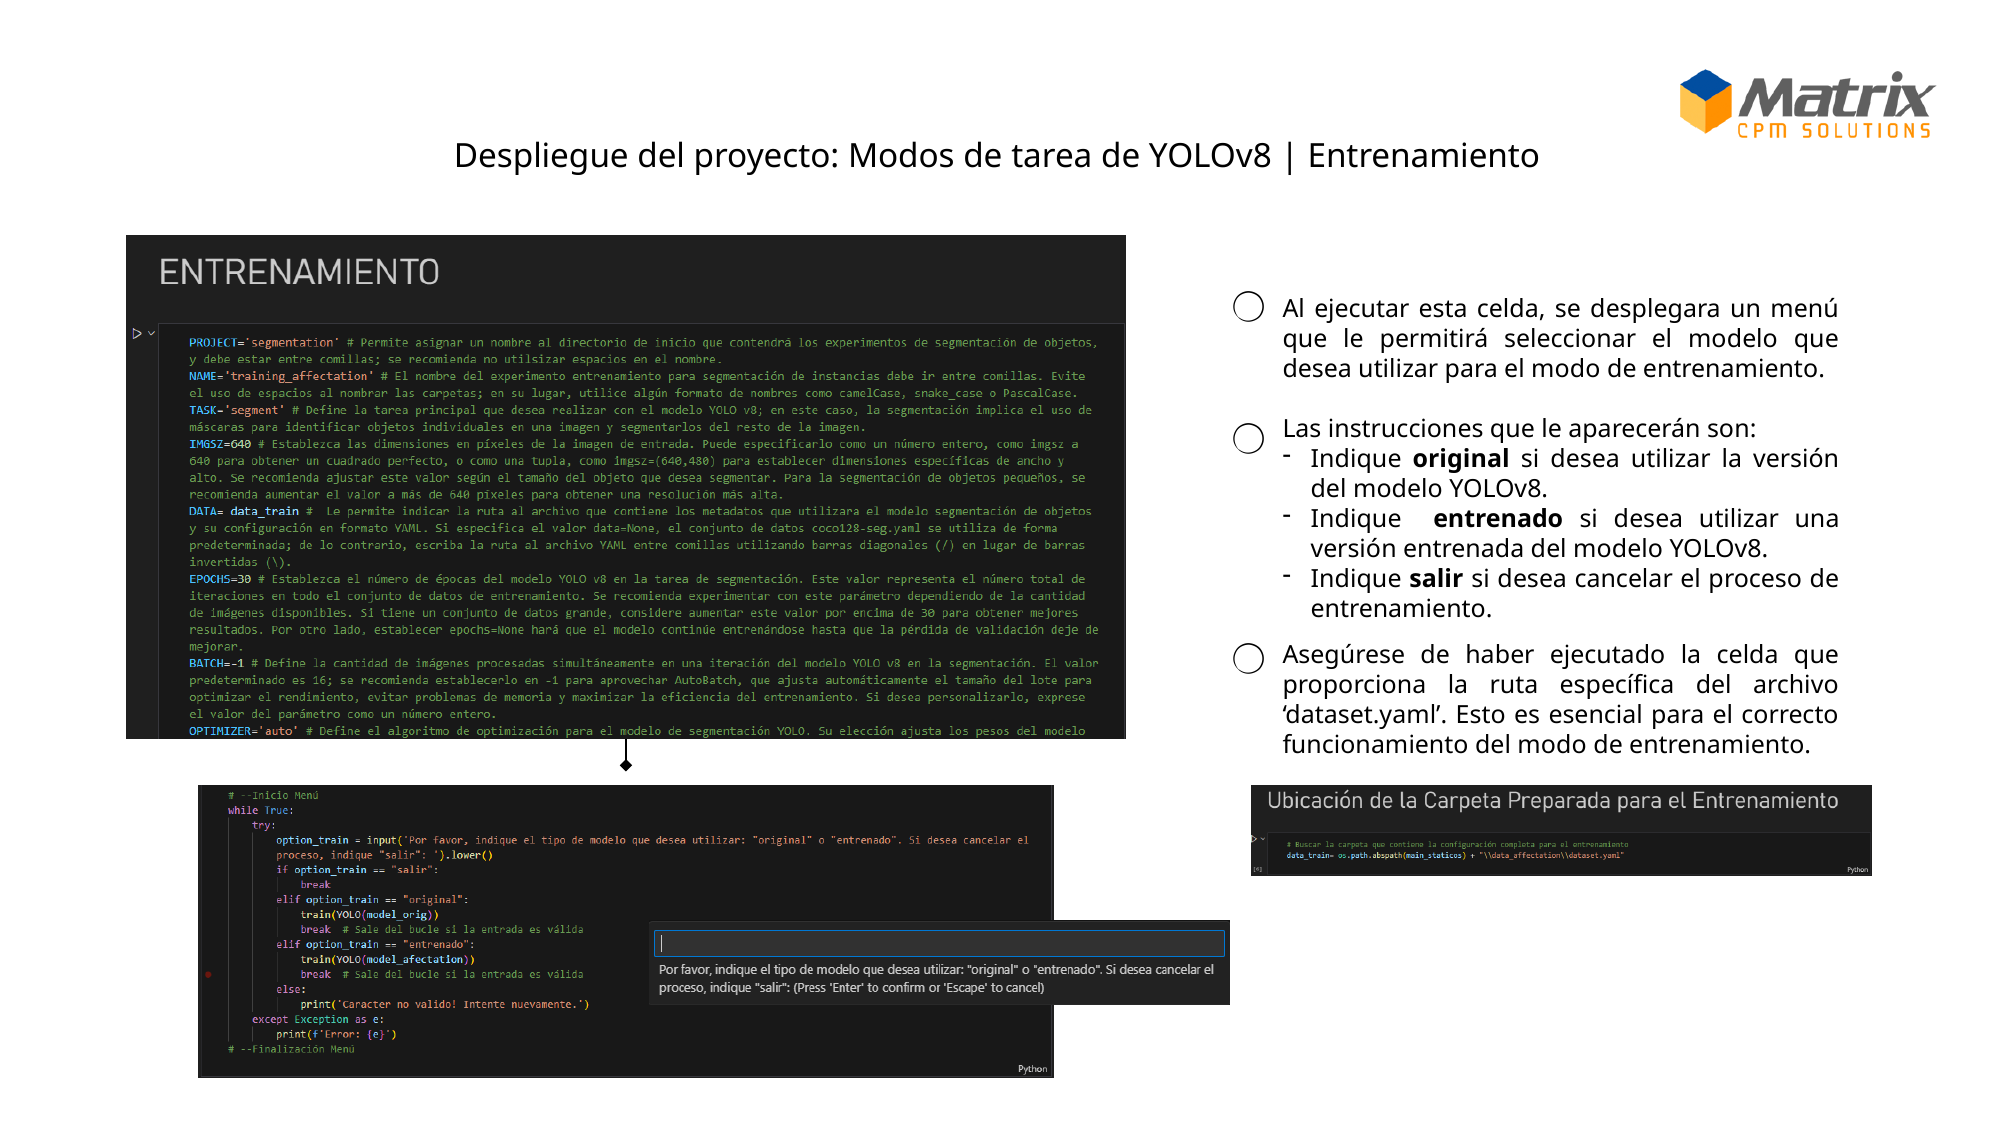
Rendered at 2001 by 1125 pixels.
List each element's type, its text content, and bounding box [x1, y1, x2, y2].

picture [1229, 419, 1268, 458]
text_box Al ejecutar esta celda, se desplegara un menú que le permitirá seleccionar el modelo que desea utilizar para el modo de entrenamiento. [1267, 277, 1855, 397]
picture [1229, 287, 1268, 326]
text_box Asegúrese de haber ejecutado la celda que proporciona la ruta específica del archivo ‘dataset.yaml’. Esto es esencial para el correcto funcionamiento del modo de entrenamiento. [1267, 623, 1855, 760]
text_box Las instrucciones que le aparecerán son: Indique original si desea utilizar la versión del modelo YOLOv8. Indique entrenado si desea utilizar una versión entrenada del modelo YOLOv8. Indique salir si desea cancelar el proceso de entrenamiento. [1267, 397, 1855, 623]
picture [1677, 59, 1939, 151]
picture [126, 235, 1126, 739]
picture [1229, 639, 1268, 678]
text_box Despliegue del proyecto: Modos de tarea de YOLOv8 | Entrenamiento [108, 47, 1888, 266]
picture [198, 785, 1230, 1078]
picture [1251, 785, 1872, 876]
